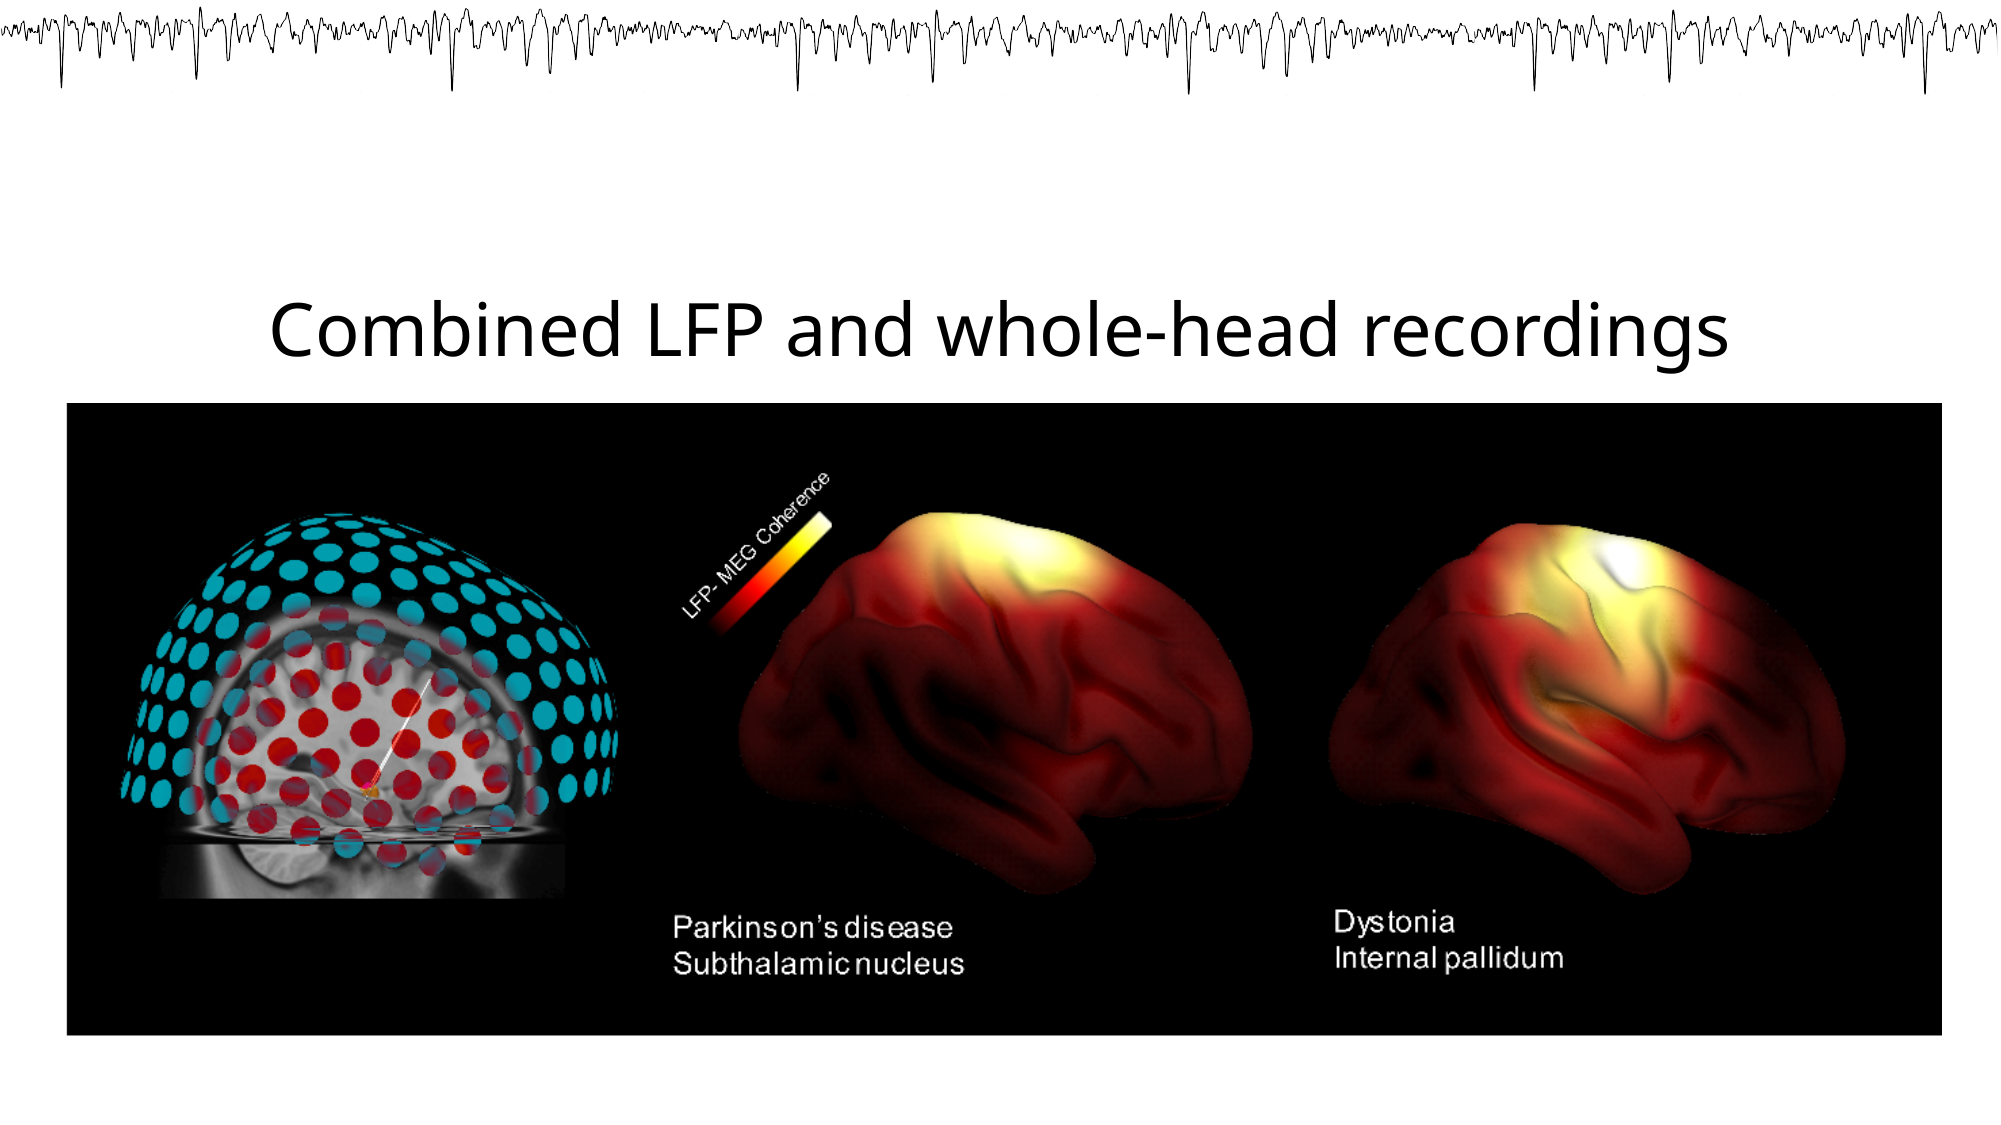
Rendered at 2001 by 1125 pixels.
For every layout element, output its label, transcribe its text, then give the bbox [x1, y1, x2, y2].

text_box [1, 4, 1997, 96]
picture [63, 403, 1942, 1037]
title Combined LFP and whole-head recordings [249, 233, 1750, 381]
